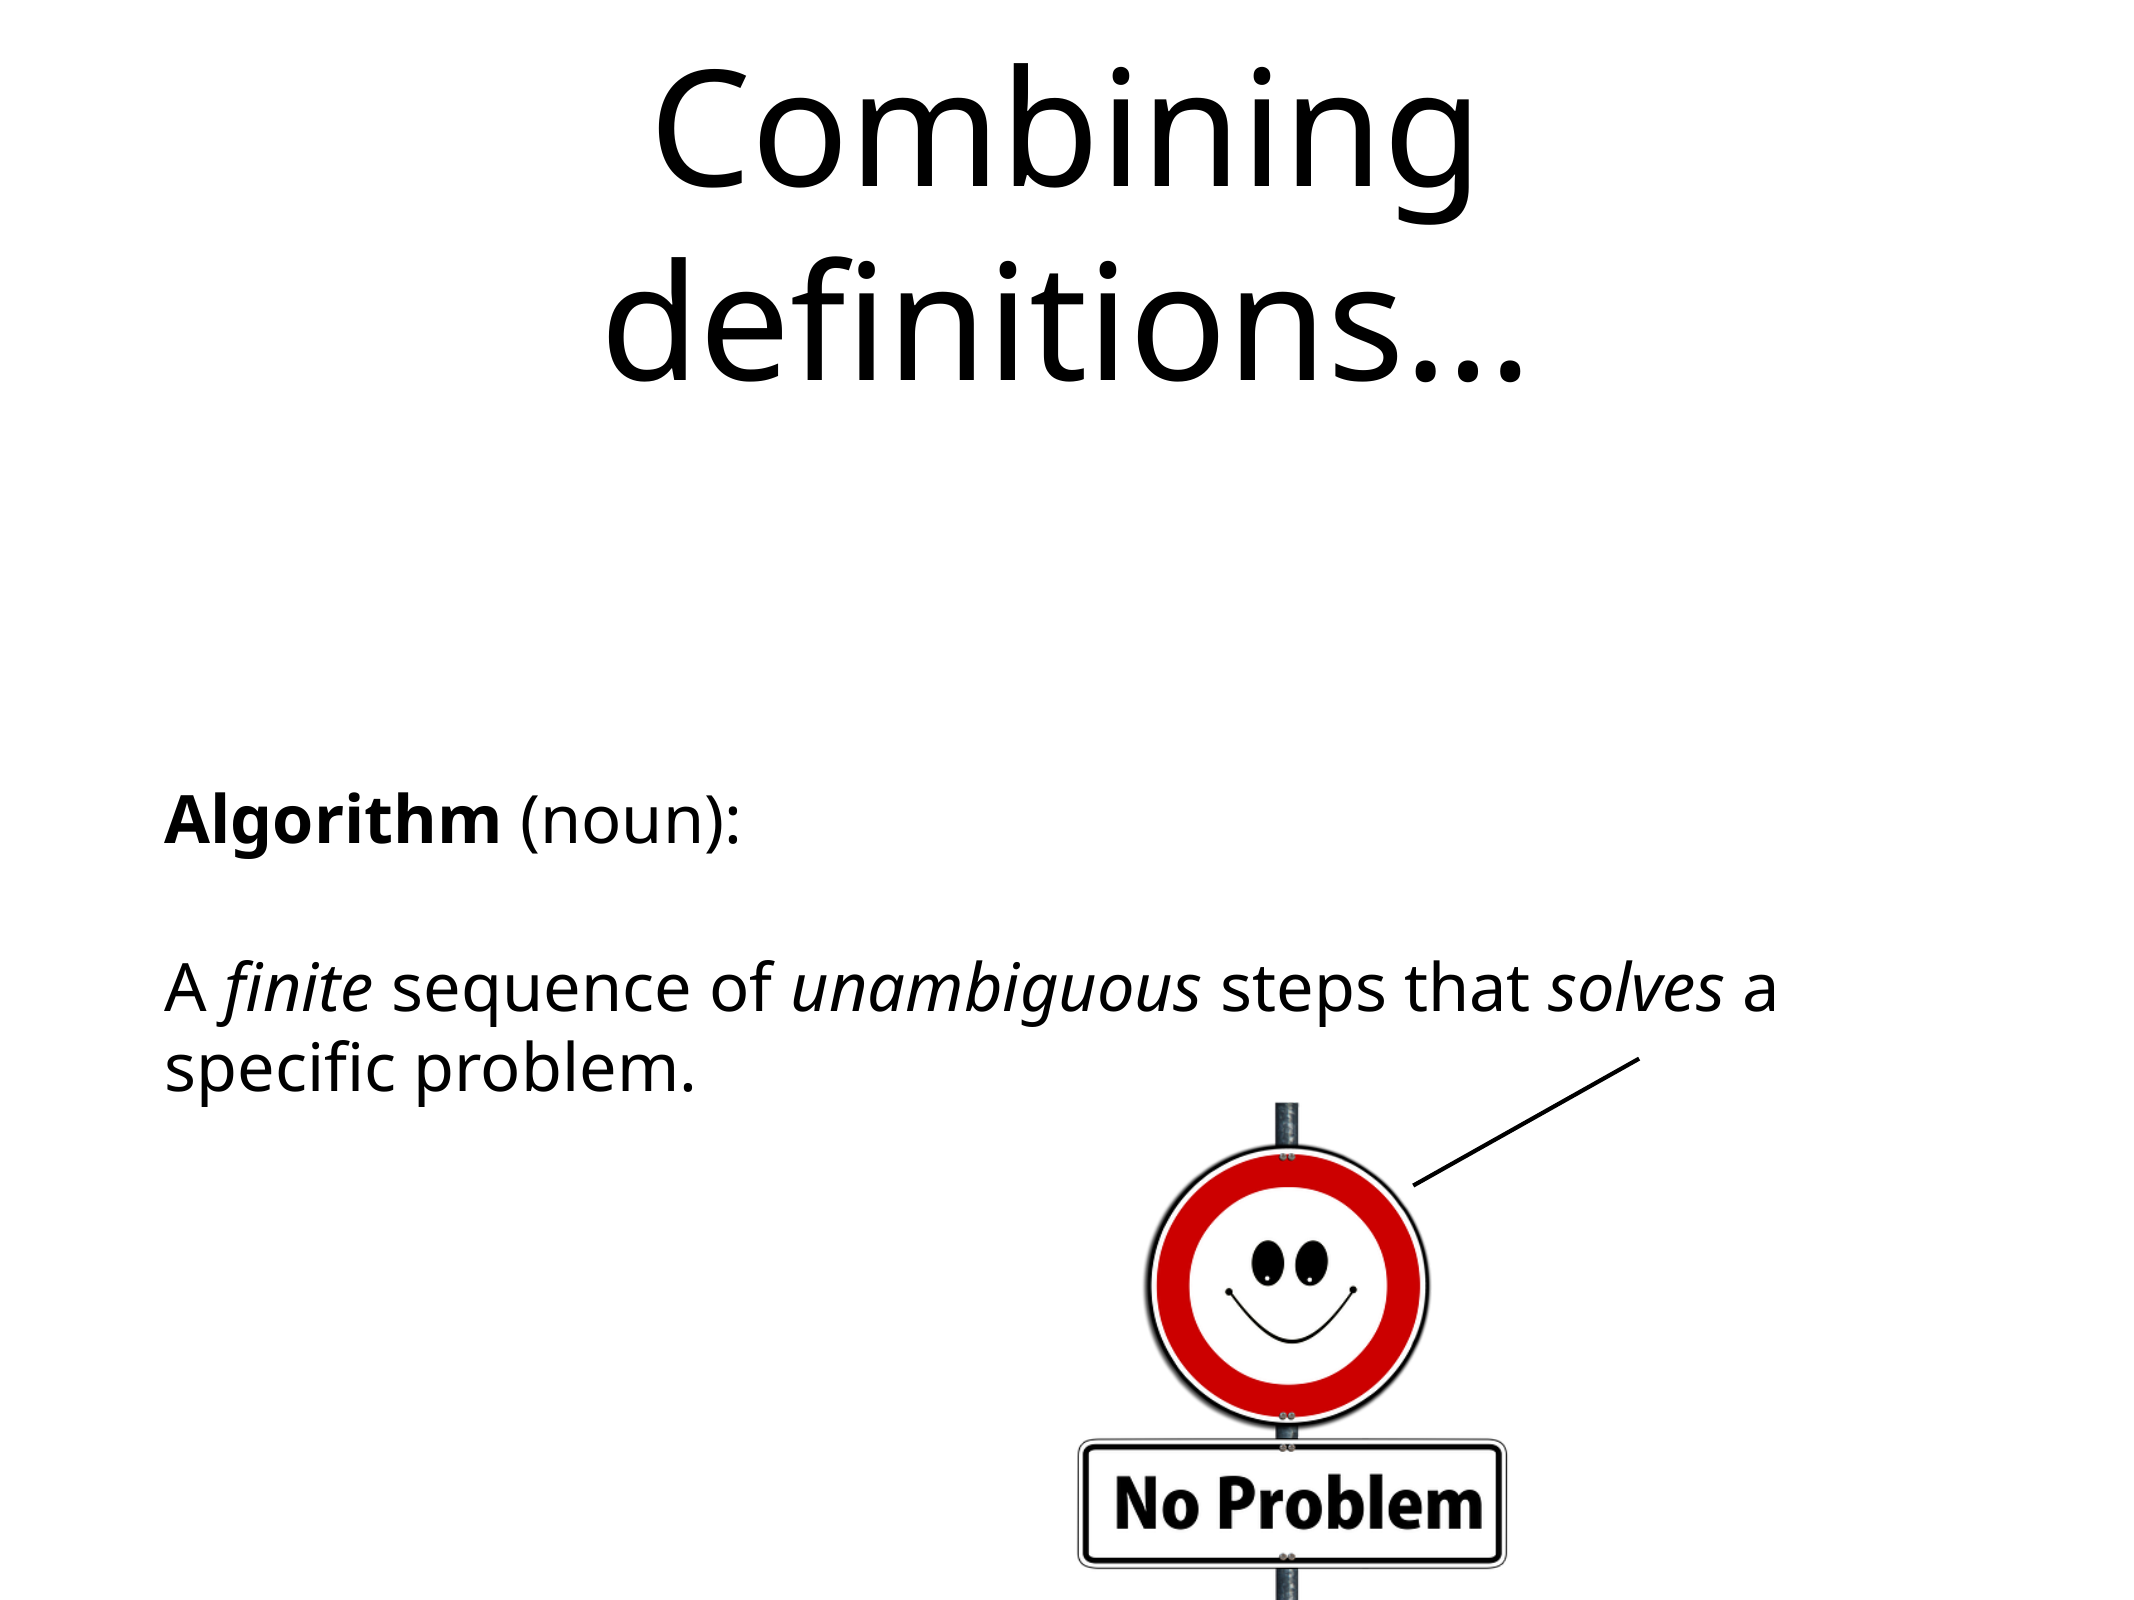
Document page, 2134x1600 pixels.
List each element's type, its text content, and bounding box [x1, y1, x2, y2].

list Algorithm (noun): A finite sequence of unambiguous steps that solves a specific problem. [155, 424, 1978, 1457]
title Combining definitions… [155, 41, 1978, 397]
picture [909, 1094, 1716, 1600]
